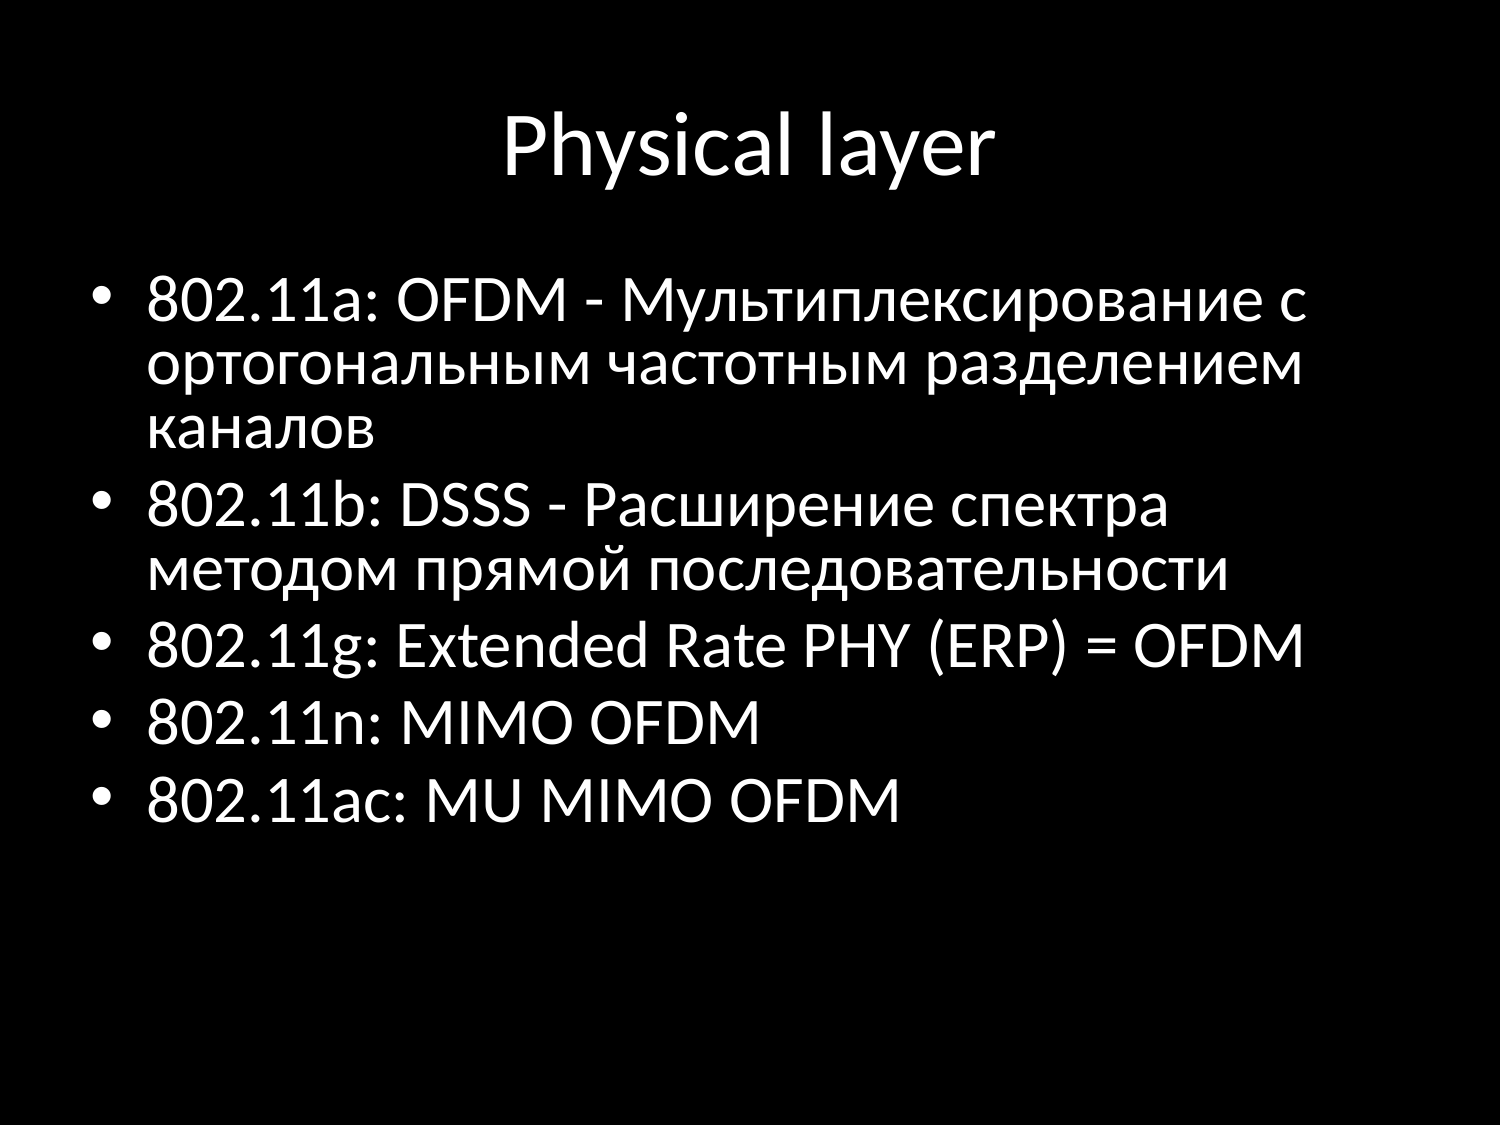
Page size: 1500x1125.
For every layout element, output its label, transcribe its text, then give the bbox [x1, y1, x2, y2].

title Physical layer [75, 45, 1425, 233]
list 802.11a: OFDM - Мультиплексирование с ортогональным частотным разделением каналов 802.11b: DSSS - Расширение спектра методом прямой последовательности 802.11g: Extended Rate PHY (ERP) = OFDM 802.11n: MIMO OFDM 802.11ac: MU MIMO OFDM [75, 262, 1425, 1005]
